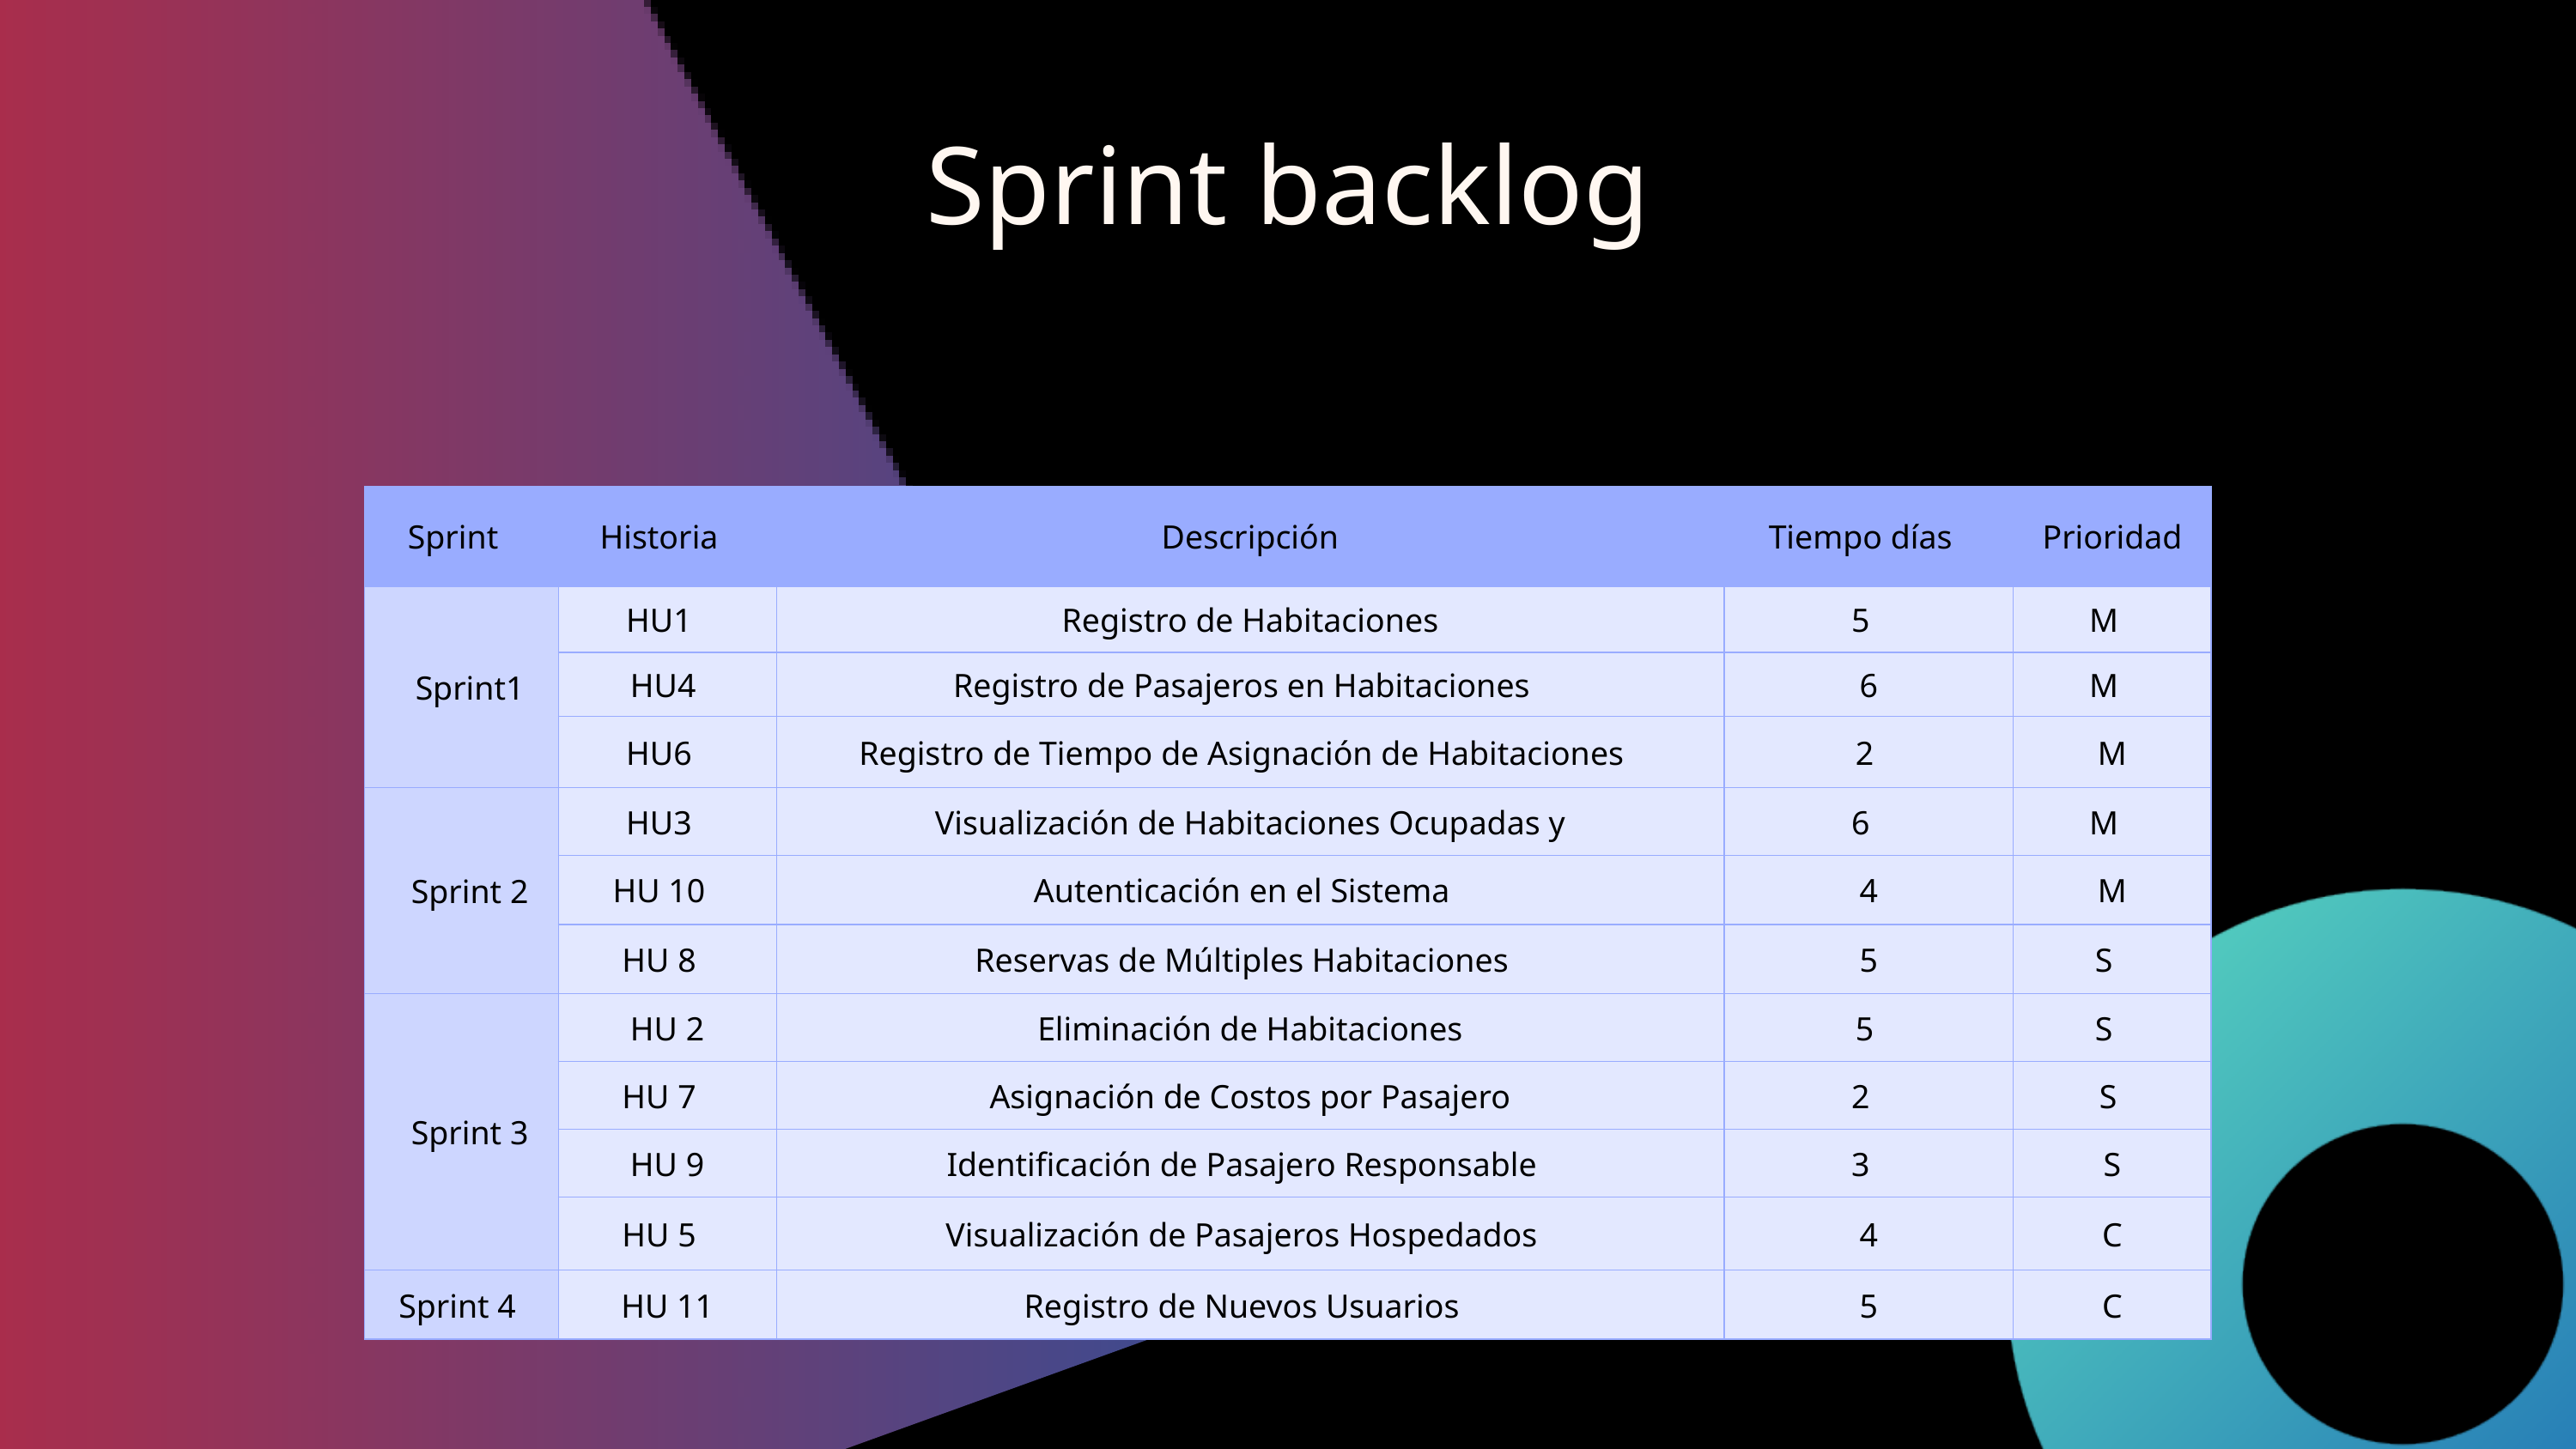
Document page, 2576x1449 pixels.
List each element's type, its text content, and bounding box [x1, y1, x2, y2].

table_cell HU 11 [559, 1270, 776, 1338]
table_header Sprint [365, 487, 558, 585]
table_cell C [2014, 1270, 2210, 1338]
table_cell Visualización de Pasajeros Hospedados [777, 1197, 1723, 1270]
table_cell HU 7 [559, 1062, 776, 1129]
table_cell Sprint 2 [365, 788, 558, 993]
table_cell M [2014, 717, 2210, 787]
table_cell HU 8 [559, 925, 776, 993]
table_cell Visualización de Habitaciones Ocupadas y [777, 788, 1723, 855]
table_cell S [2014, 925, 2210, 993]
table_header Descripción [777, 487, 1723, 585]
table_cell Autenticación en el Sistema [777, 856, 1723, 924]
table_cell HU4 [559, 653, 776, 716]
table_cell Sprint 3 [365, 994, 558, 1270]
table_cell Reservas de Múltiples Habitaciones [777, 925, 1723, 993]
table_cell Eliminación de Habitaciones [777, 994, 1723, 1061]
table_header Prioridad [2014, 487, 2210, 585]
table_cell M [2014, 856, 2210, 924]
text_box [1969, 851, 2576, 1449]
table_cell 3 [1725, 1130, 2013, 1197]
table_cell HU3 [559, 788, 776, 855]
table_header Historia [559, 487, 776, 585]
table_cell Registro de Tiempo de Asignación de Habitaciones [777, 717, 1723, 787]
table_cell HU 10 [559, 856, 776, 924]
table_cell Identificación de Pasajero Responsable [777, 1130, 1723, 1197]
table_cell S [2014, 1062, 2210, 1129]
table_cell S [2014, 994, 2210, 1061]
table_cell HU6 [559, 717, 776, 787]
table_cell C [2014, 1197, 2210, 1270]
table_cell 5 [1725, 994, 2013, 1061]
table_cell Registro de Nuevos Usuarios [777, 1270, 1723, 1338]
text_box Sprint backlog [549, 95, 2027, 246]
table_cell Sprint1 [365, 587, 558, 787]
table_cell 6 [1725, 653, 2013, 716]
table_cell 2 [1725, 1062, 2013, 1129]
table_cell 5 [1725, 925, 2013, 993]
table_cell 5 [1725, 1270, 2013, 1338]
table_cell HU1 [559, 587, 776, 652]
table_cell 2 [1725, 717, 2013, 787]
table_cell 4 [1725, 1197, 2013, 1270]
table_cell 6 [1725, 788, 2013, 855]
text_box [0, 0, 1242, 1449]
table_cell HU 2 [559, 994, 776, 1061]
table_cell Registro de Habitaciones [777, 587, 1723, 652]
table_cell HU 9 [559, 1130, 776, 1197]
table_cell 5 [1725, 587, 2013, 652]
table_cell Registro de Pasajeros en Habitaciones [777, 653, 1723, 716]
table_cell Asignación de Costos por Pasajero [777, 1062, 1723, 1129]
table_cell S [2014, 1130, 2210, 1197]
table_cell HU 5 [559, 1197, 776, 1270]
table_cell 4 [1725, 856, 2013, 924]
table_cell M [2014, 653, 2210, 716]
table_header Tiempo días [1725, 487, 2013, 585]
table_cell M [2014, 788, 2210, 855]
table_cell M [2014, 587, 2210, 652]
table_cell Sprint 4 [365, 1270, 558, 1338]
